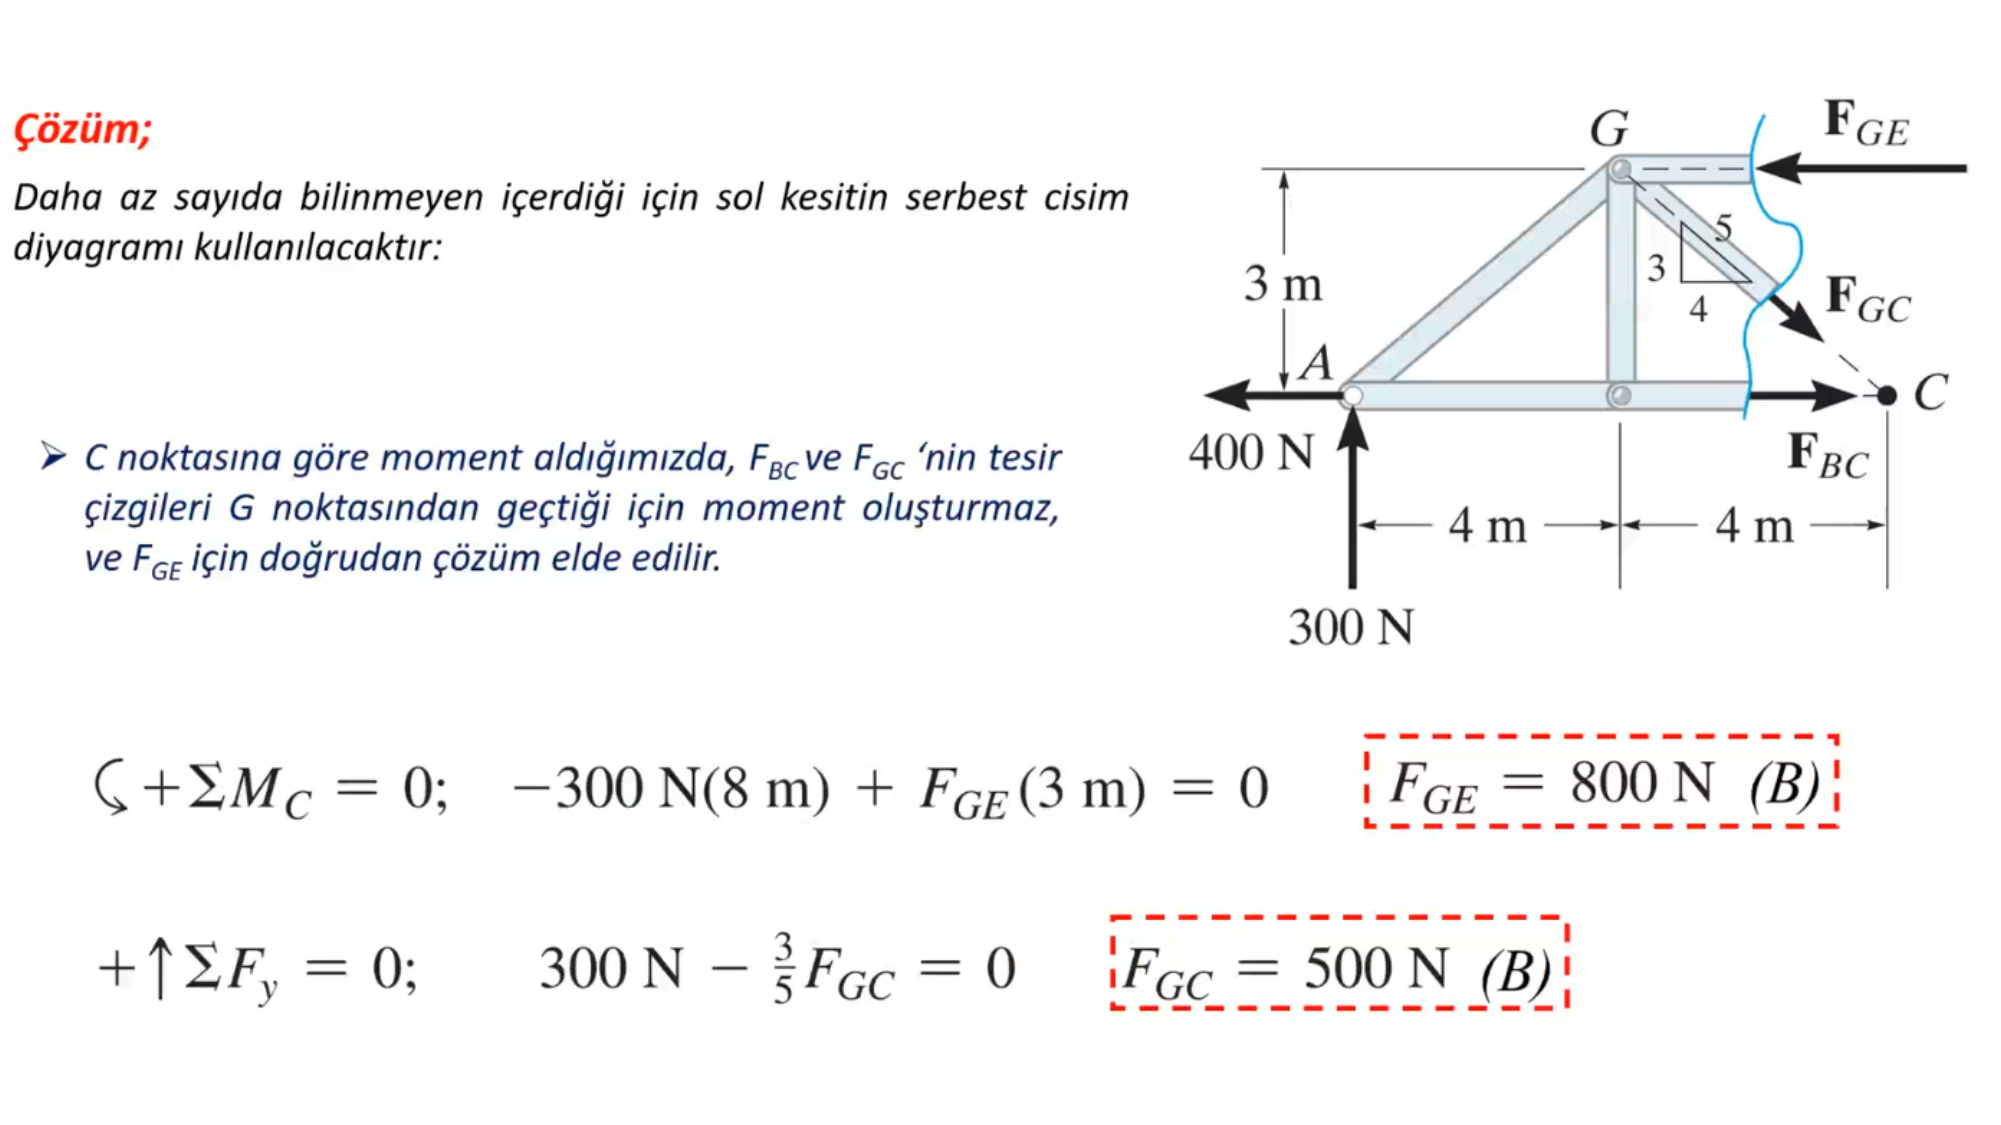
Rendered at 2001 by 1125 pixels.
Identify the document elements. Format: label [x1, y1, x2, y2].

picture [0, 84, 2000, 1041]
